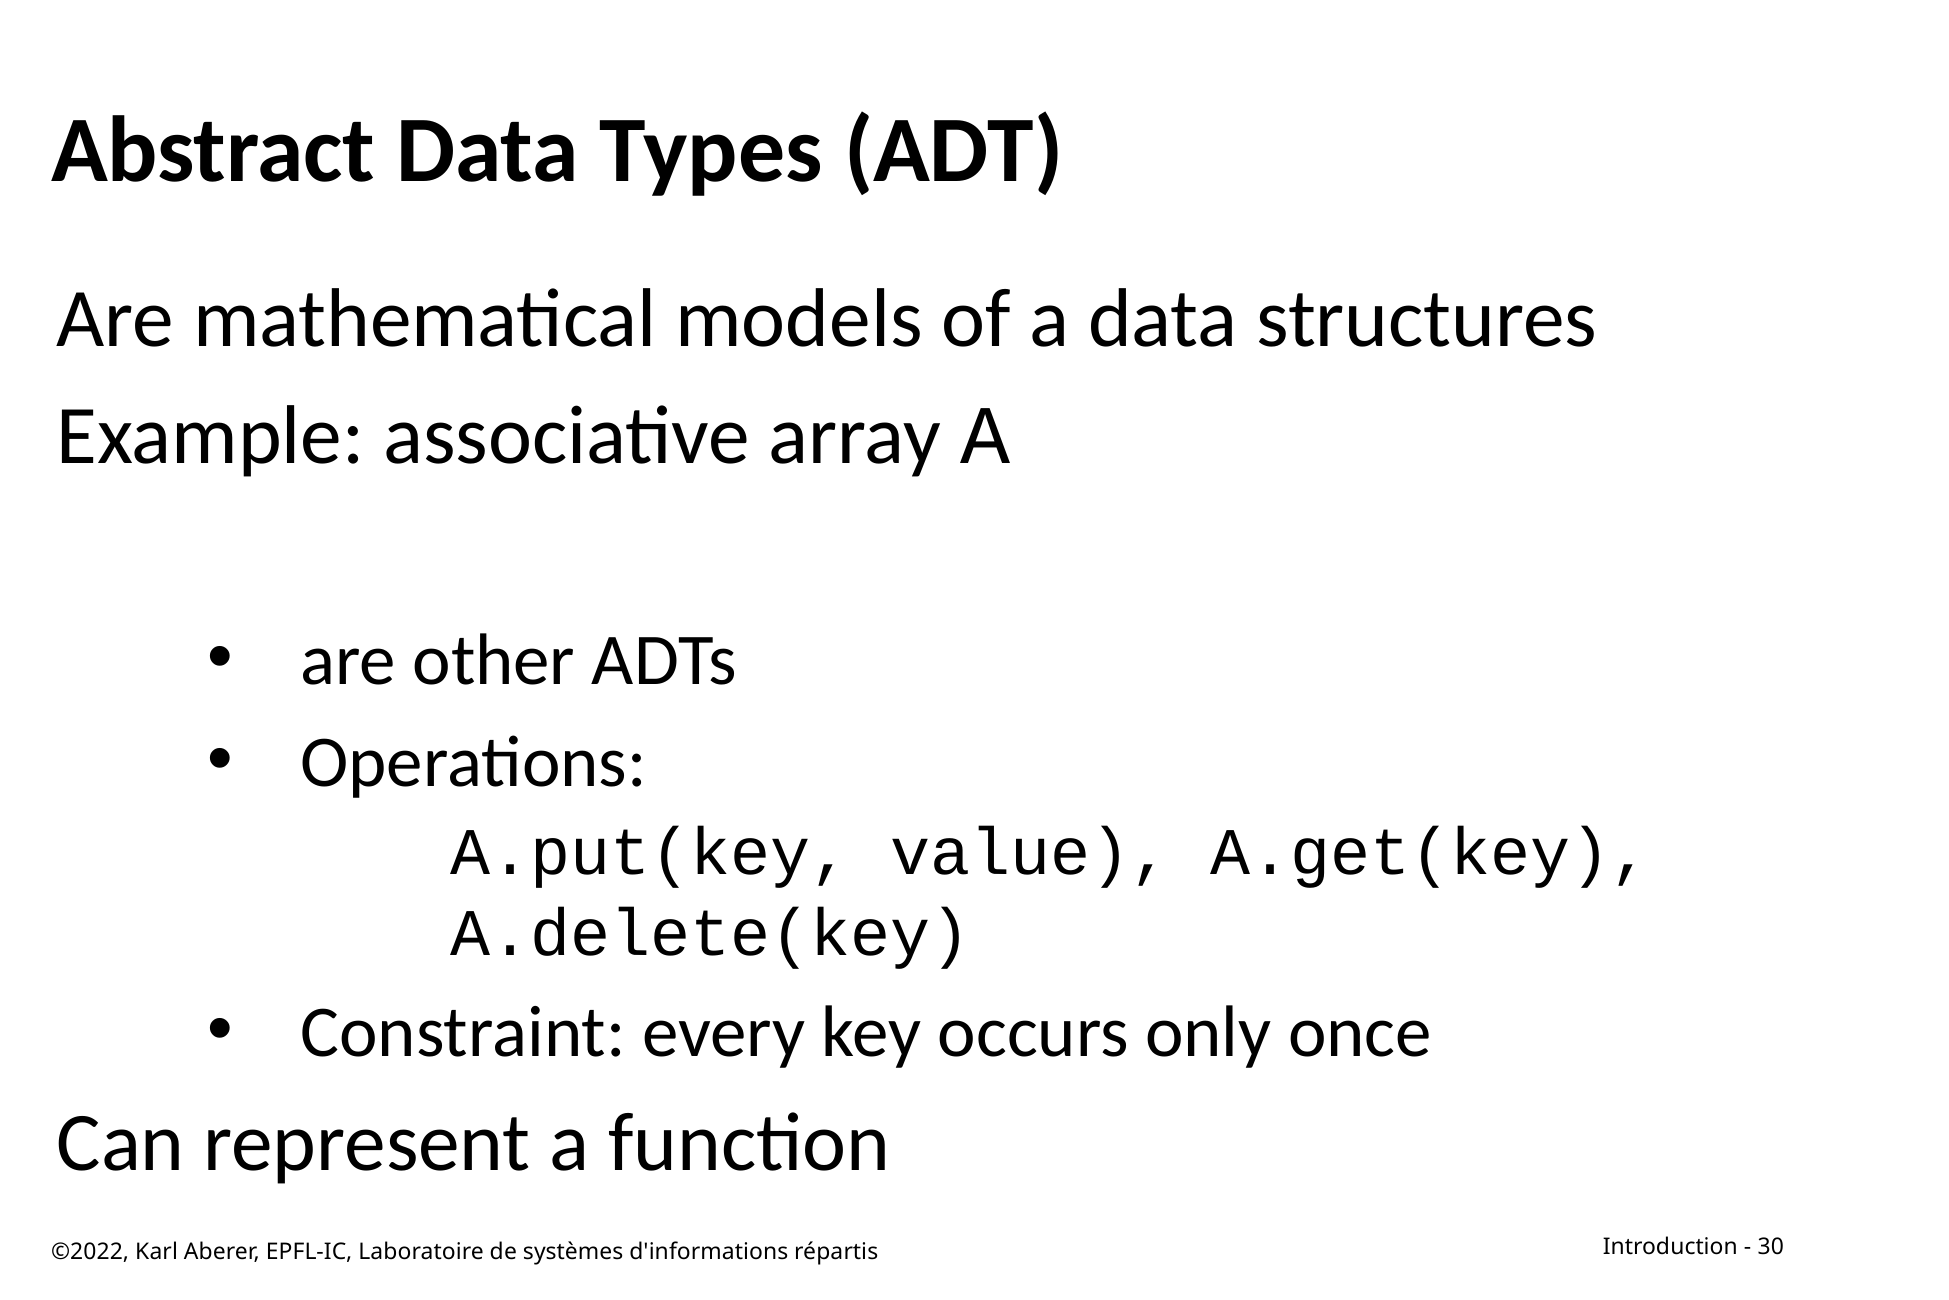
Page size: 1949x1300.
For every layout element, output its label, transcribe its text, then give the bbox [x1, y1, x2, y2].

footer ©2022, Karl Aberer, EPFL-IC, Laboratoire de systèmes d'informations répartis [32, 1227, 1284, 1271]
title Abstract Data Types (ADT) [32, 57, 1803, 232]
